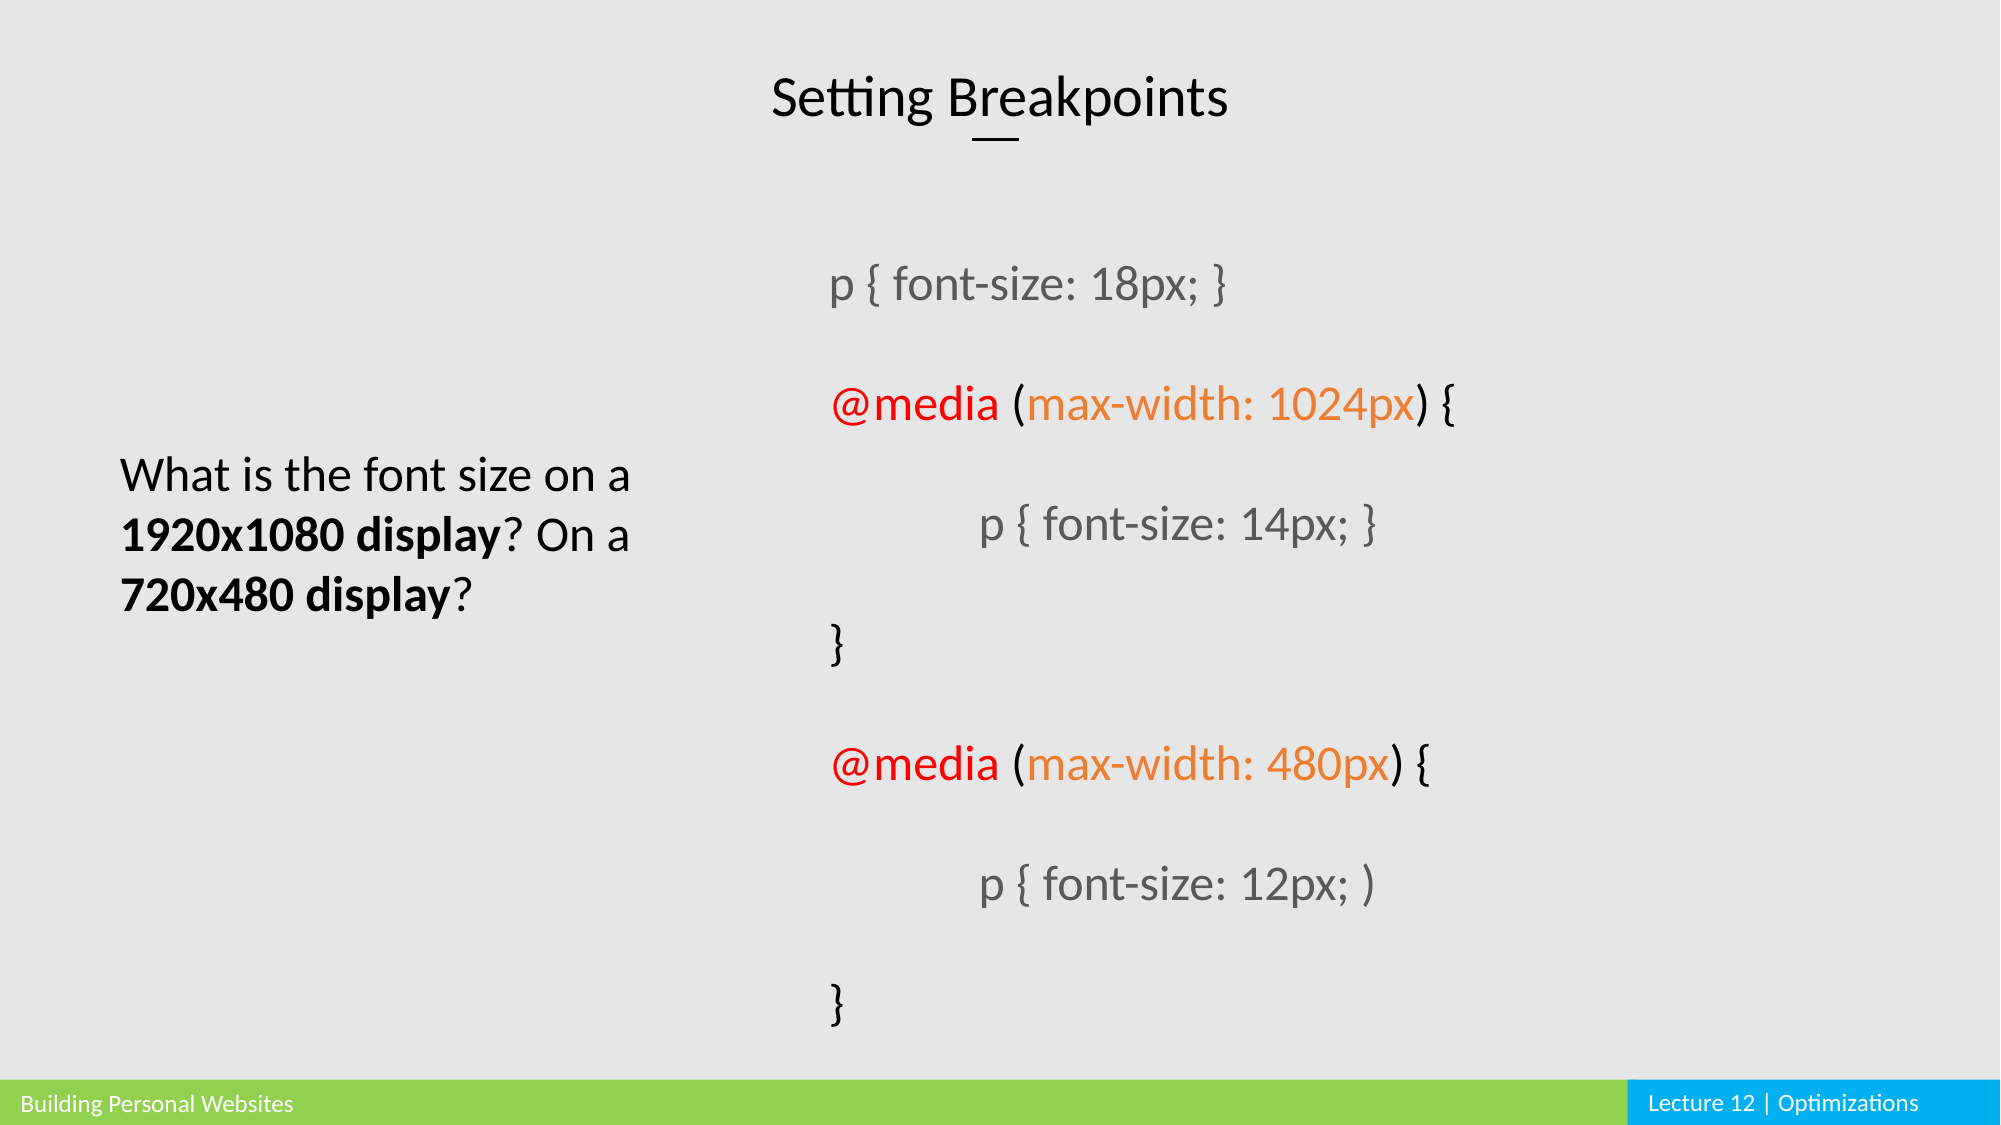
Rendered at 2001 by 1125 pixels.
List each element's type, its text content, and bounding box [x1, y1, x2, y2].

text_box p { font-size: 18px; } @media (max-width: 1024px) { p { font-size: 14px; } } @media (max-width: 480px) { p { font-size: 12px; ) } [813, 183, 1814, 1099]
text_box [1627, 1099, 2000, 1125]
text_box Lecture 12 | Optimizations [1633, 1079, 2000, 1124]
text_box [0, 1079, 5, 1125]
text_box [446, 1079, 1627, 1125]
text_box What is the font size on a 1920x1080 display? On a 720x480 display? [105, 434, 709, 630]
text_box Setting Breakpoints [721, 51, 1279, 136]
text_box Building Personal Websites [5, 1079, 446, 1125]
